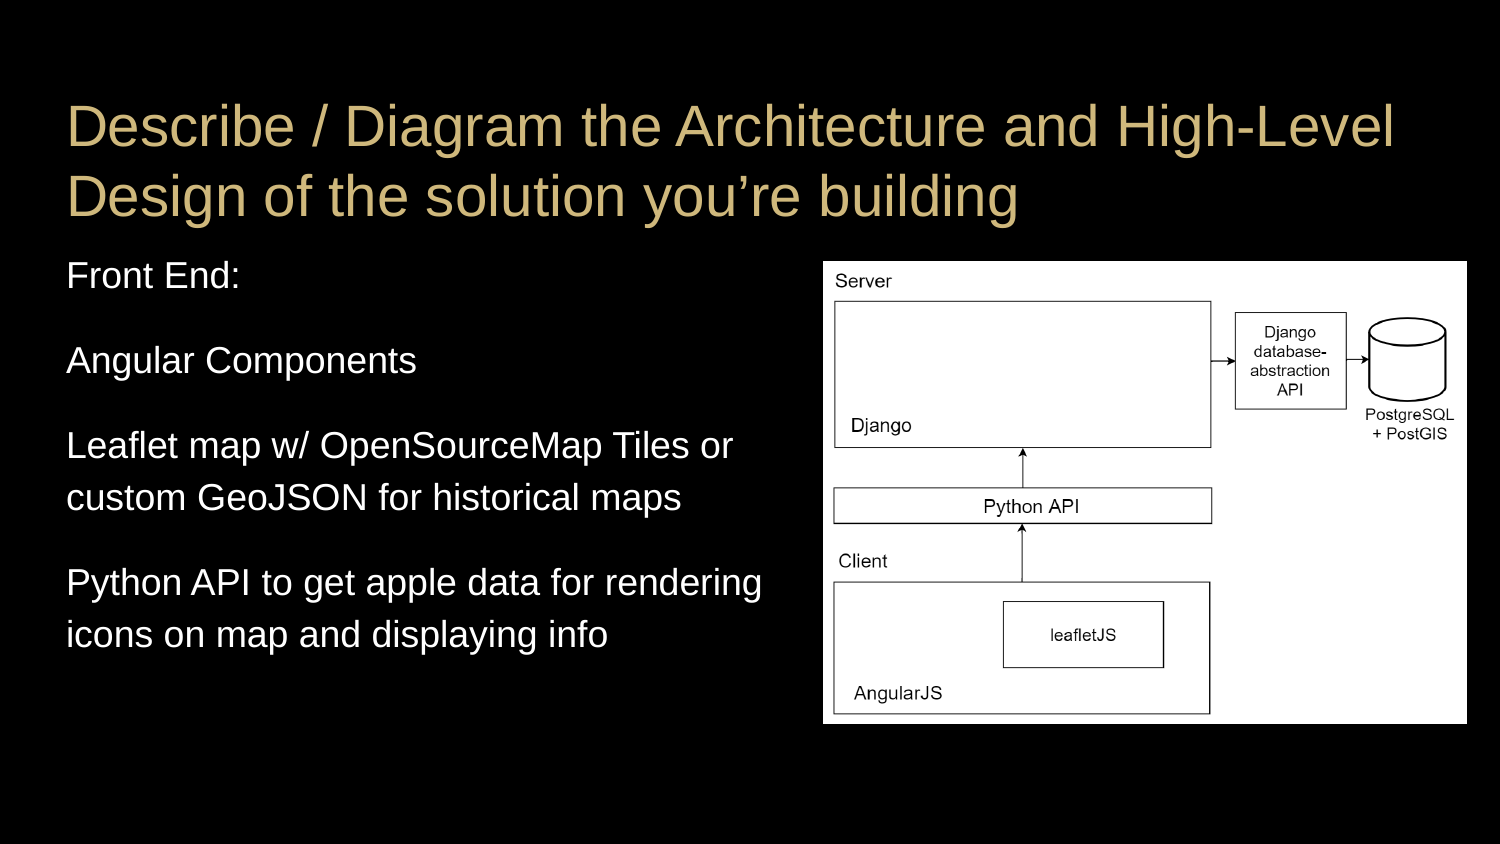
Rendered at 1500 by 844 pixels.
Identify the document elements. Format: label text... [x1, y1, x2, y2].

list Front End: Angular Components Leaflet map w/ OpenSourceMap Tiles or custom GeoJSON for historical maps Python API to get apple data for rendering icons on map and displaying info [51, 229, 800, 791]
picture [823, 261, 1467, 725]
title Describe / Diagram the Architecture and High-Level Design of the solution you’re building [51, 72, 1449, 167]
